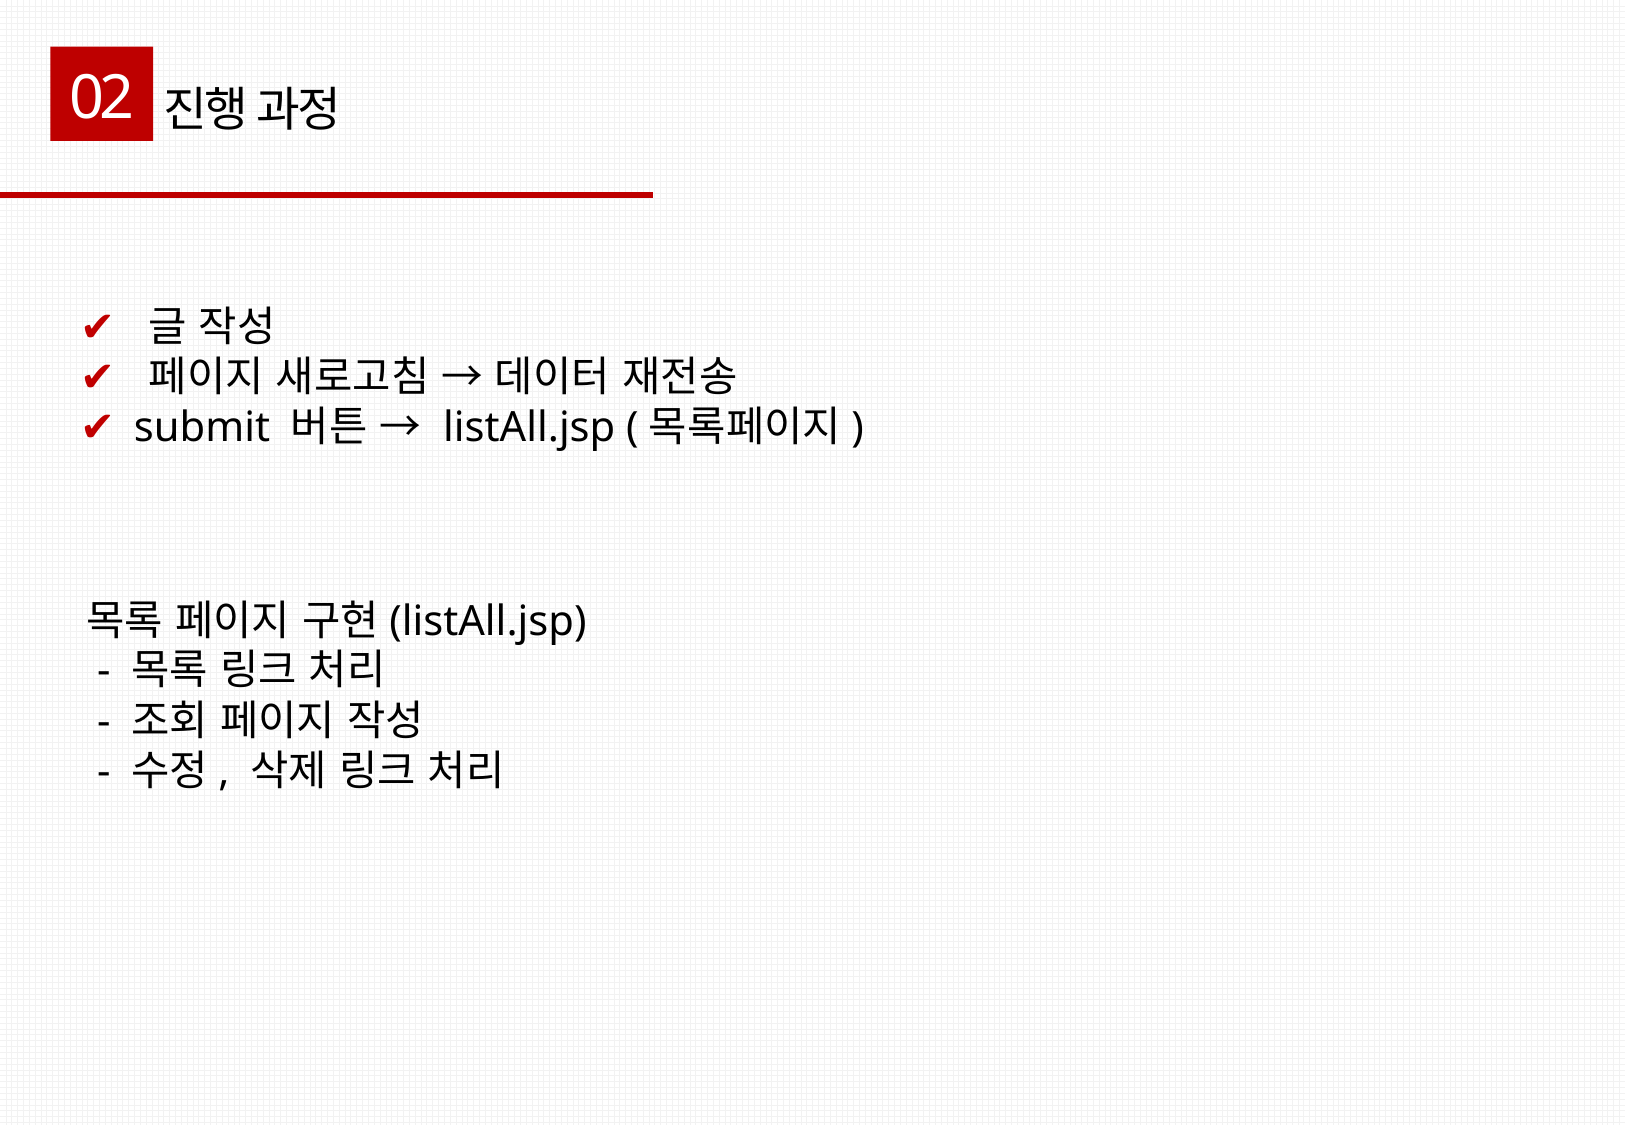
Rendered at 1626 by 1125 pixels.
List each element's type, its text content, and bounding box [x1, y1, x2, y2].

text_box ✔ 글 작성 ✔ 페이지 새로고침 → 데이터 재전송 ✔ submit 버튼 → listAll.jsp (목록페이지) [65, 292, 879, 458]
text_box 목록 페이지 구현(listAll.jsp) - 목록 링크 처리 - 조회 페이지 작성 - 수정, 삭제 링크 처리 [71, 586, 602, 801]
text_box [50, 46, 352, 189]
